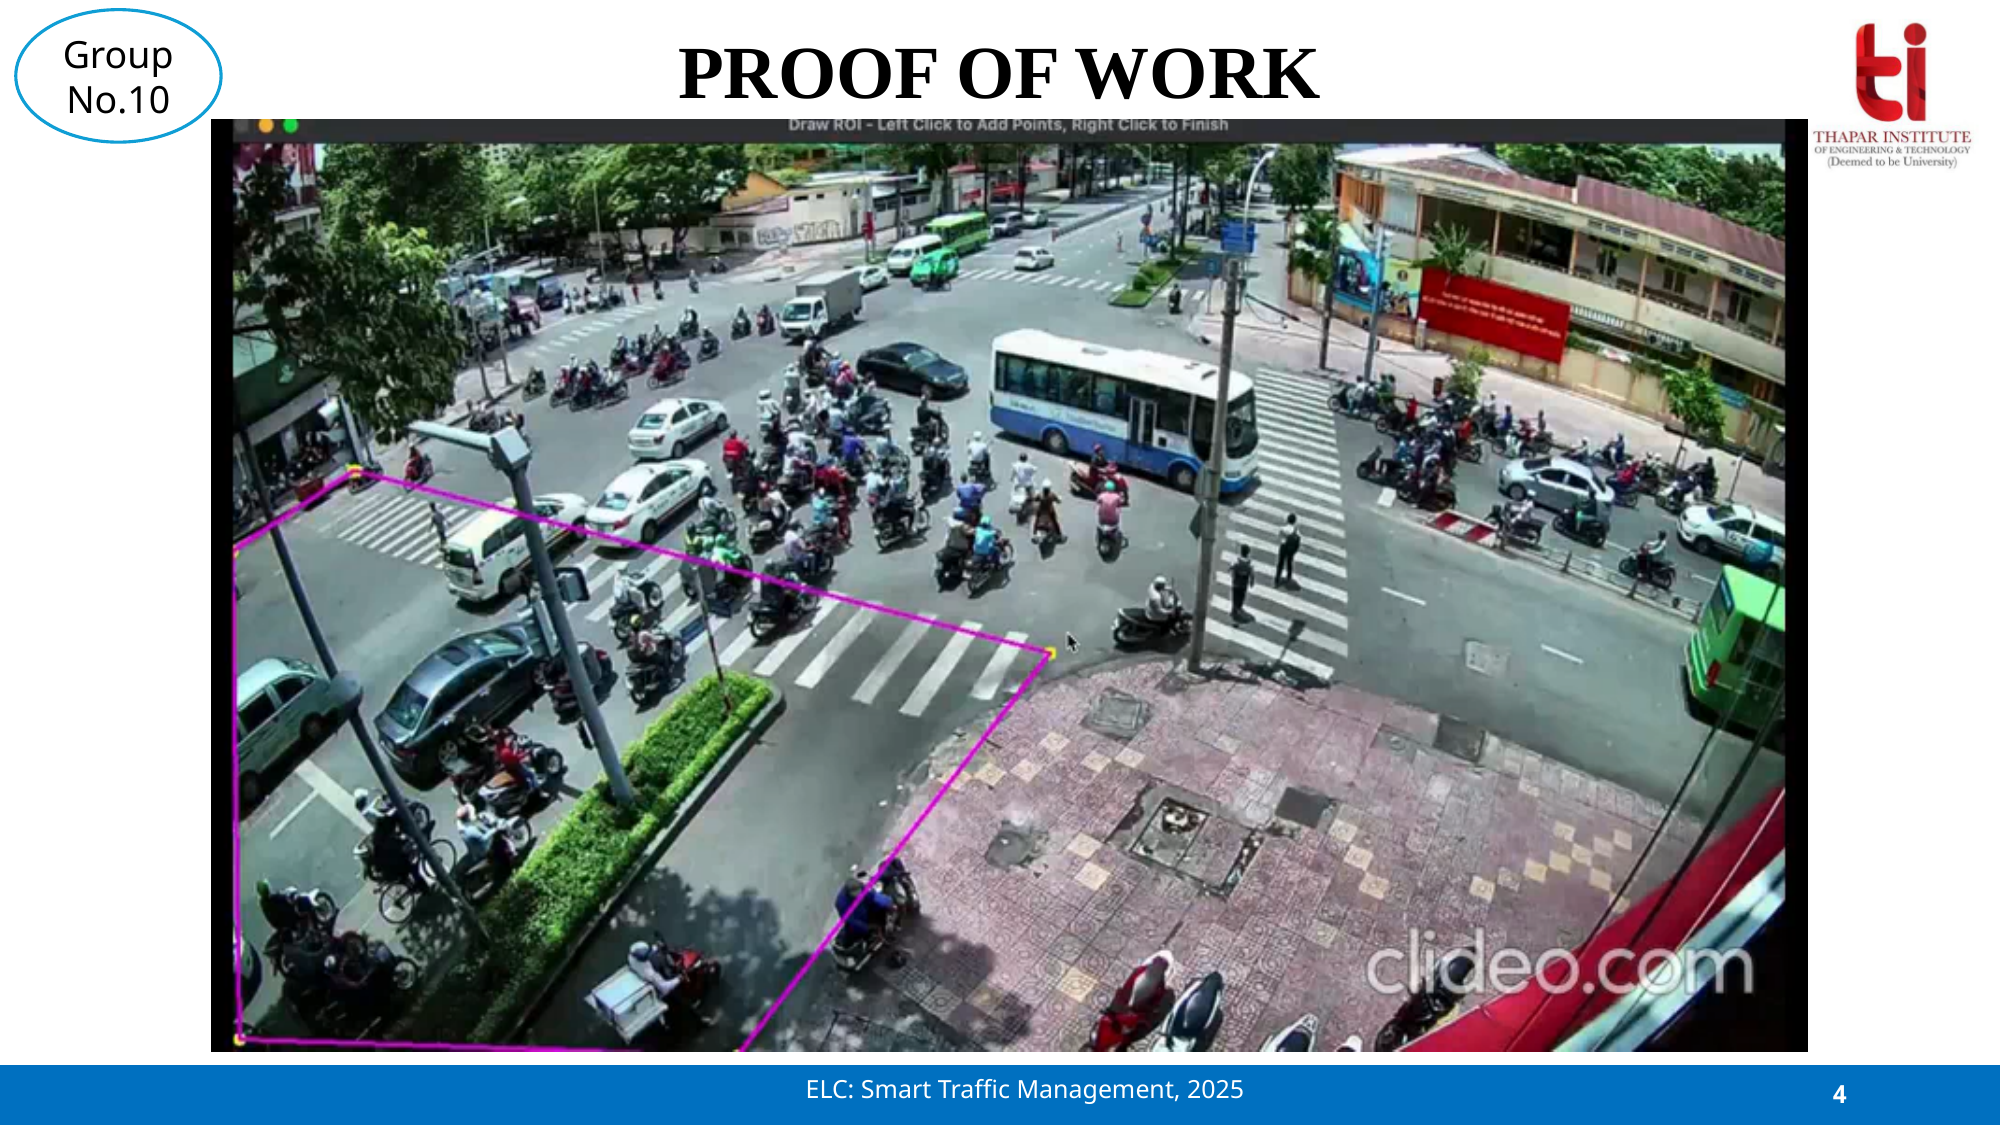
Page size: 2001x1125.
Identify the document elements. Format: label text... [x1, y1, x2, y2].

title PROOF OF WORK [118, 0, 1784, 184]
text_box Group No.10 [14, 8, 223, 144]
picture [1784, 0, 1992, 190]
slide_number 4 [1412, 1065, 1863, 1125]
text_box [0, 1065, 1412, 1125]
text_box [209, 118, 1809, 1053]
footer ELC: Smart Traffic Management, 2025 [762, 1058, 1289, 1119]
text_box [1863, 1065, 2000, 1125]
